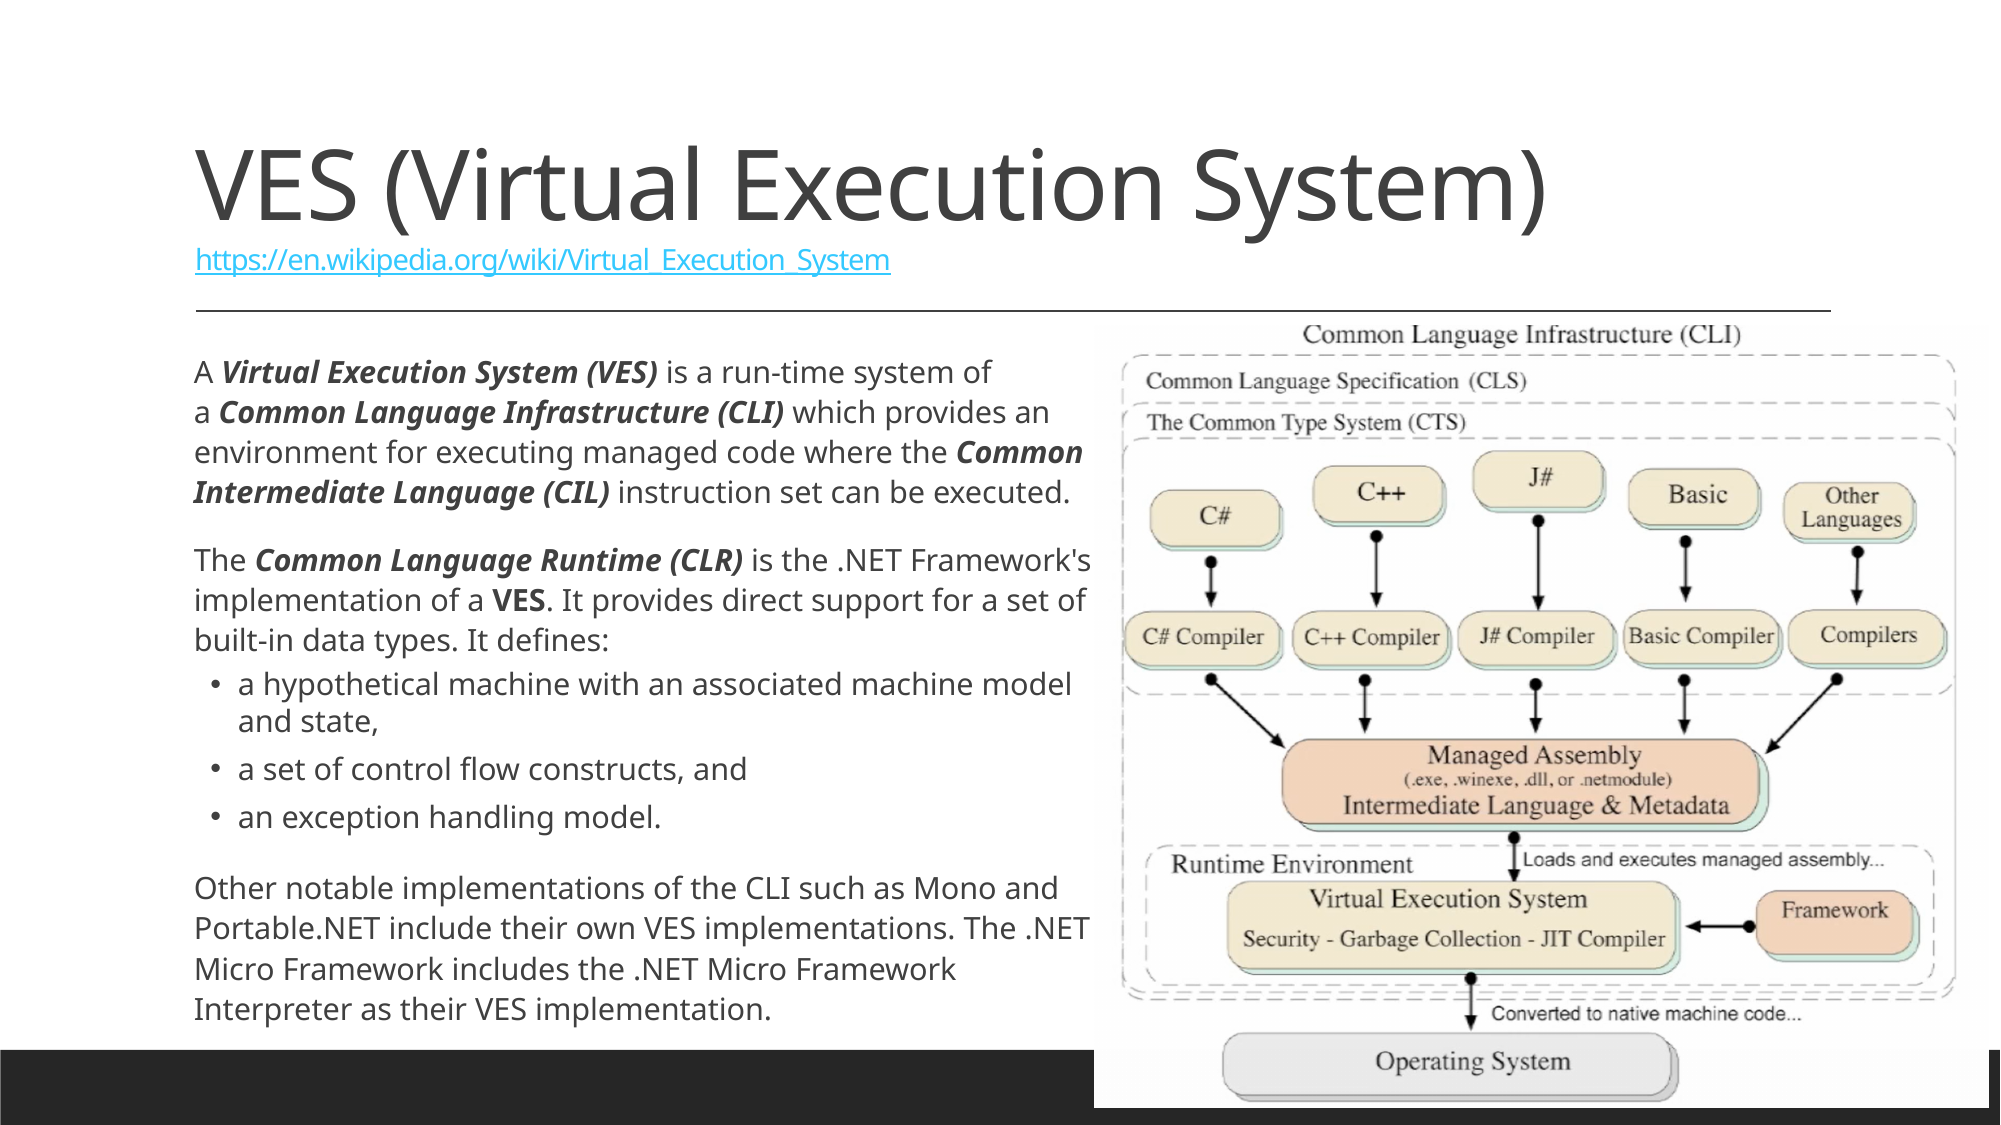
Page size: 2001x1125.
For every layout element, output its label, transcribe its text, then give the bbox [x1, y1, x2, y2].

picture [1093, 324, 1989, 1108]
title VES (Virtual Execution System) https://en.wikipedia.org/wiki/Virtual_Execution_System [180, 47, 1830, 285]
list A Virtual Execution System (VES) is a run-time system of a Common Language Infrastructure (CLI) which provides an environment for executing managed code where the Common Intermediate Language (CIL) instruction set can be executed. The Common Language Runtime (CLR) is the .NET Framework's implementation of a VES. It provides direct support for a set of built-in data types. It defines: a hypothetical machine with an associated machine model and state, a set of control flow constructs, and an exception handling model. Other notable implementations of the CLI such as Mono and Portable.NET include their own VES implementations. The .NET Micro Framework includes the .NET Micro Framework Interpreter as their VES implementation. [180, 325, 1091, 1050]
